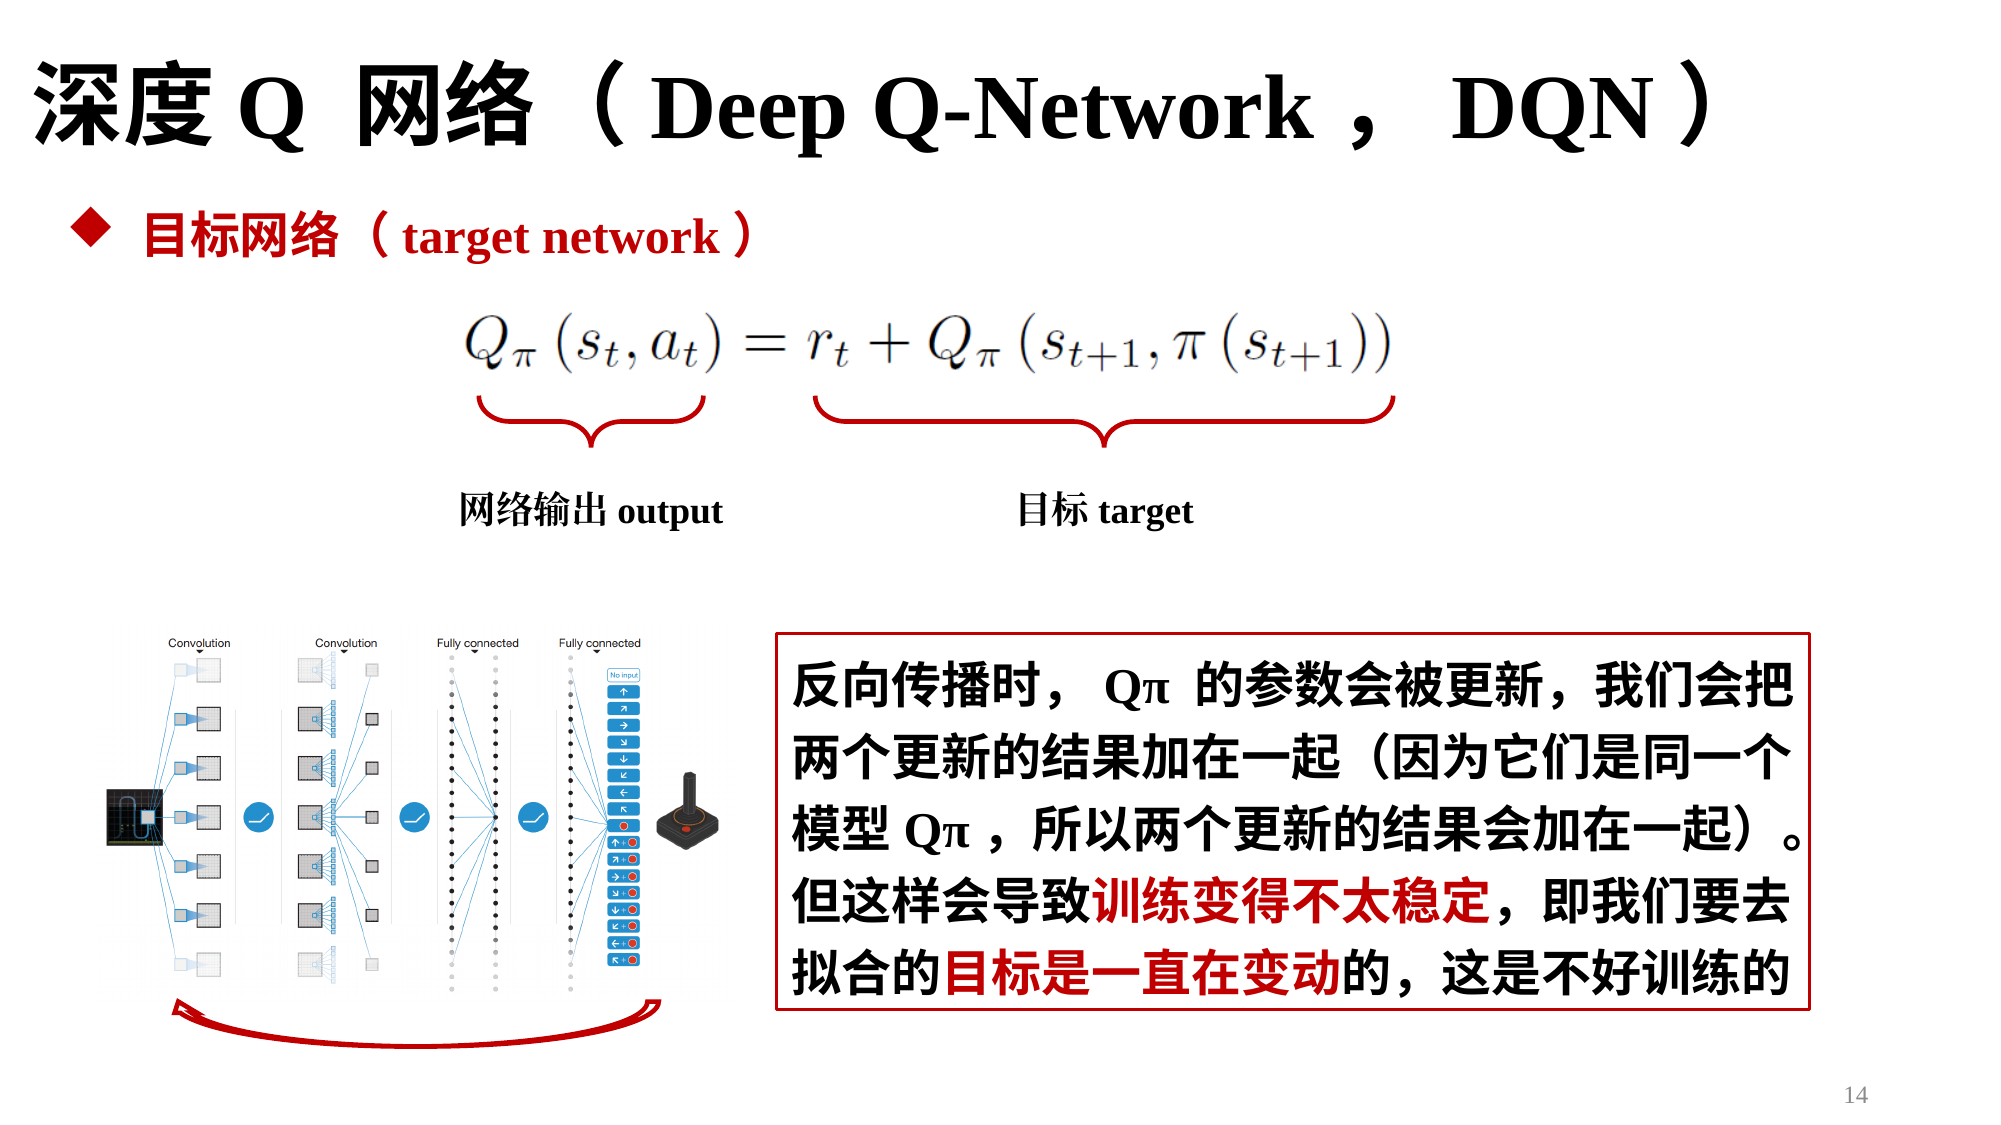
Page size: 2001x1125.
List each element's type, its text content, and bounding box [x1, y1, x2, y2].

text_box 目标网络（target network） [51, 218, 1882, 272]
text_box [478, 396, 704, 448]
text_box [814, 396, 1394, 448]
text_box 目标target [999, 478, 1209, 539]
text_box 深度Q 网络（Deep Q-Network，DQN） [16, 0, 1965, 218]
text_box [1433, 1063, 1884, 1124]
picture [448, 289, 1407, 396]
text_box [173, 1002, 660, 1048]
text_box 网络输出output [443, 478, 739, 539]
text_box 反向传播时，Qπ 的参数会被更新，我们会把 两个更新的结果加在一起（因为它们是同一个模型Qπ，所以两个更新的结果会加在一起）。但这样会导致训练变得不太稳定，即我们要去拟合的目标是一直在变动的，这是不好训练的 [776, 633, 1810, 1010]
picture [91, 621, 735, 1002]
